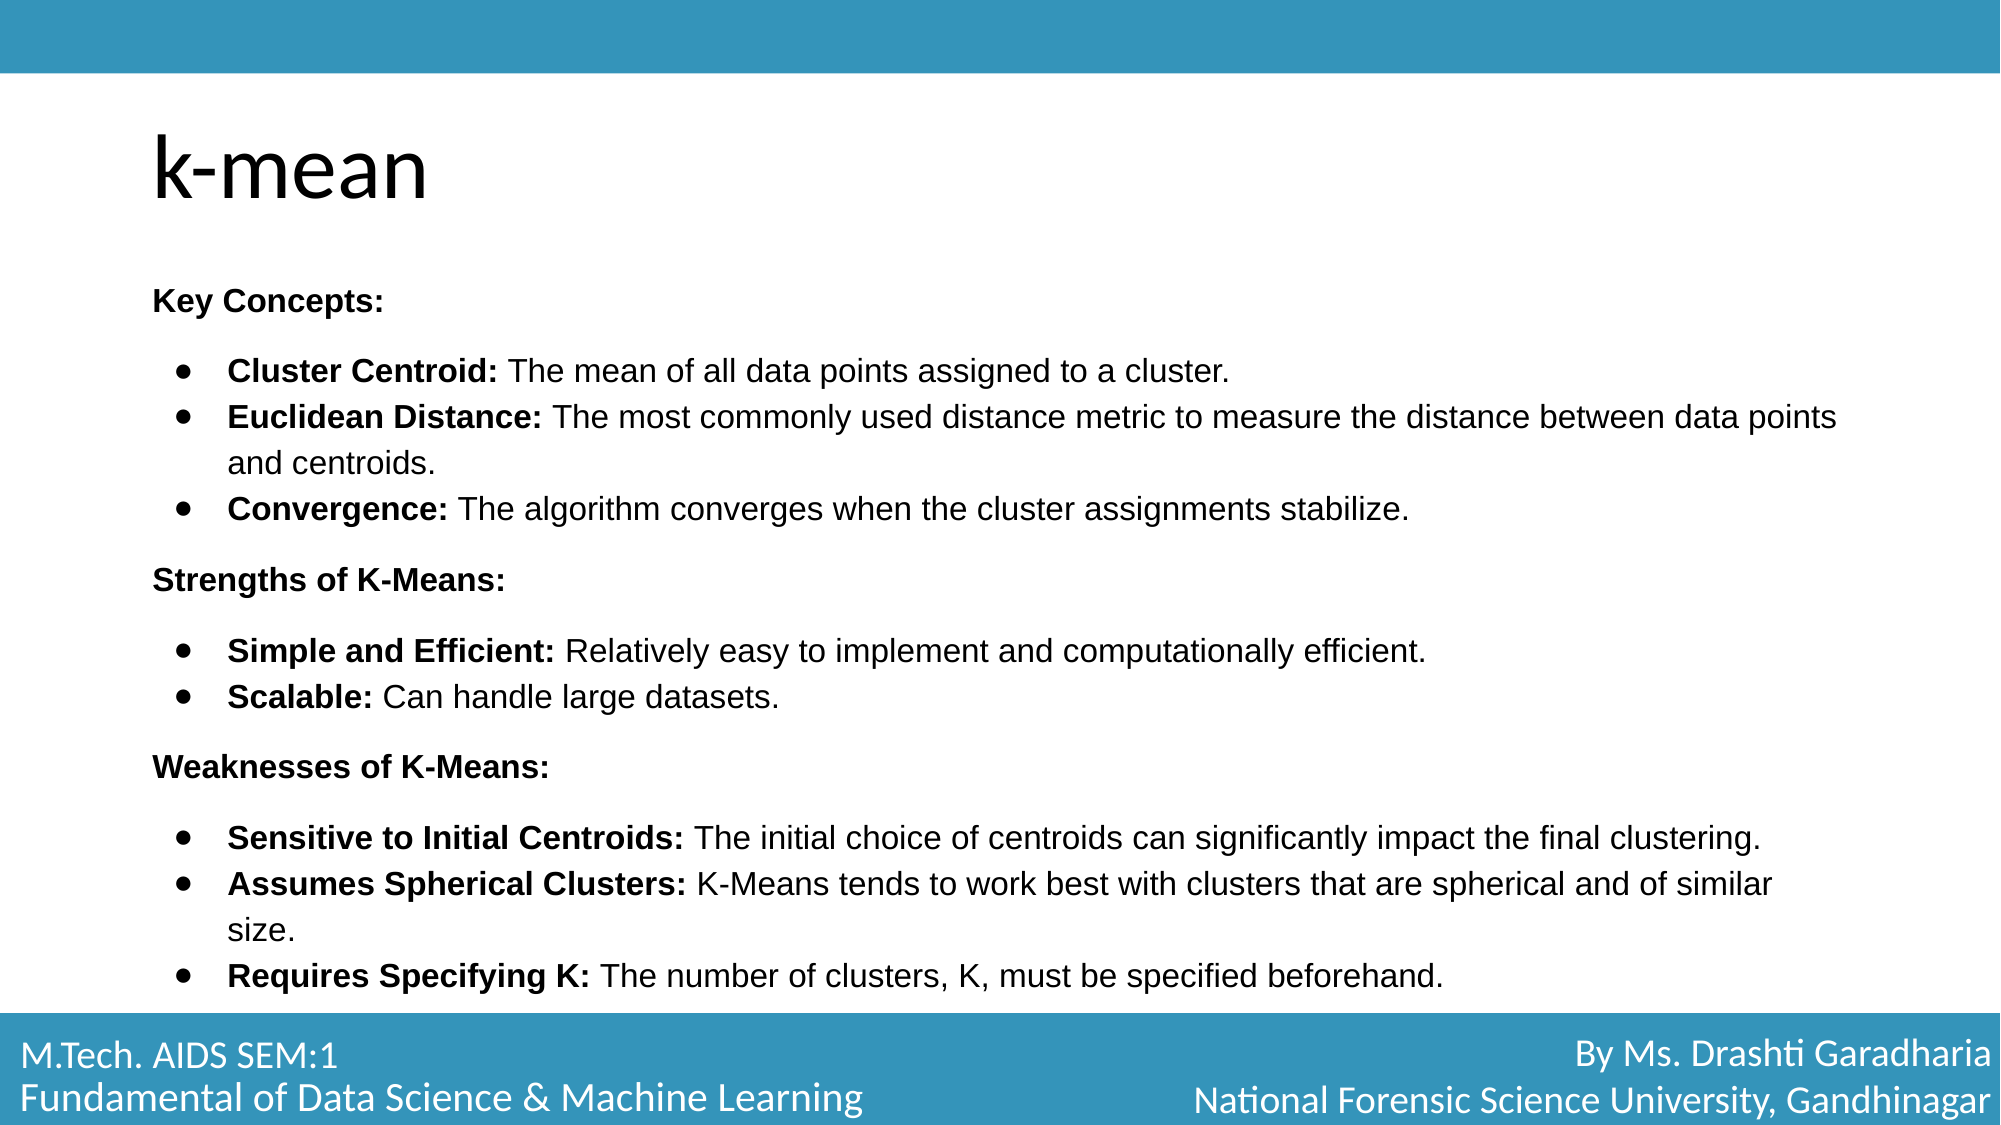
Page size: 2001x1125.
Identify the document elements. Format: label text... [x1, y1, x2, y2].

title k-mean [137, 59, 1863, 265]
list Key Concepts: Cluster Centroid: The mean of all data points assigned to a cluster. Euclidean Distance: The most commonly used distance metric to measure the distance between data points and centroids. Convergence: The algorithm converges when the cluster assignments stabilize. Strengths of K-Means: Simple and Efficient: Relatively easy to implement and computationally efficient. Scalable: Can handle large datasets. Weaknesses of K-Means: Sensitive to Initial Centroids: The initial choice of centroids can significantly impact the final clustering. Assumes Spherical Clusters: K-Means tends to work best with clusters that are spherical and of similar size. Requires Specifying K: The number of clusters, K, must be specified beforehand. [137, 265, 1863, 980]
